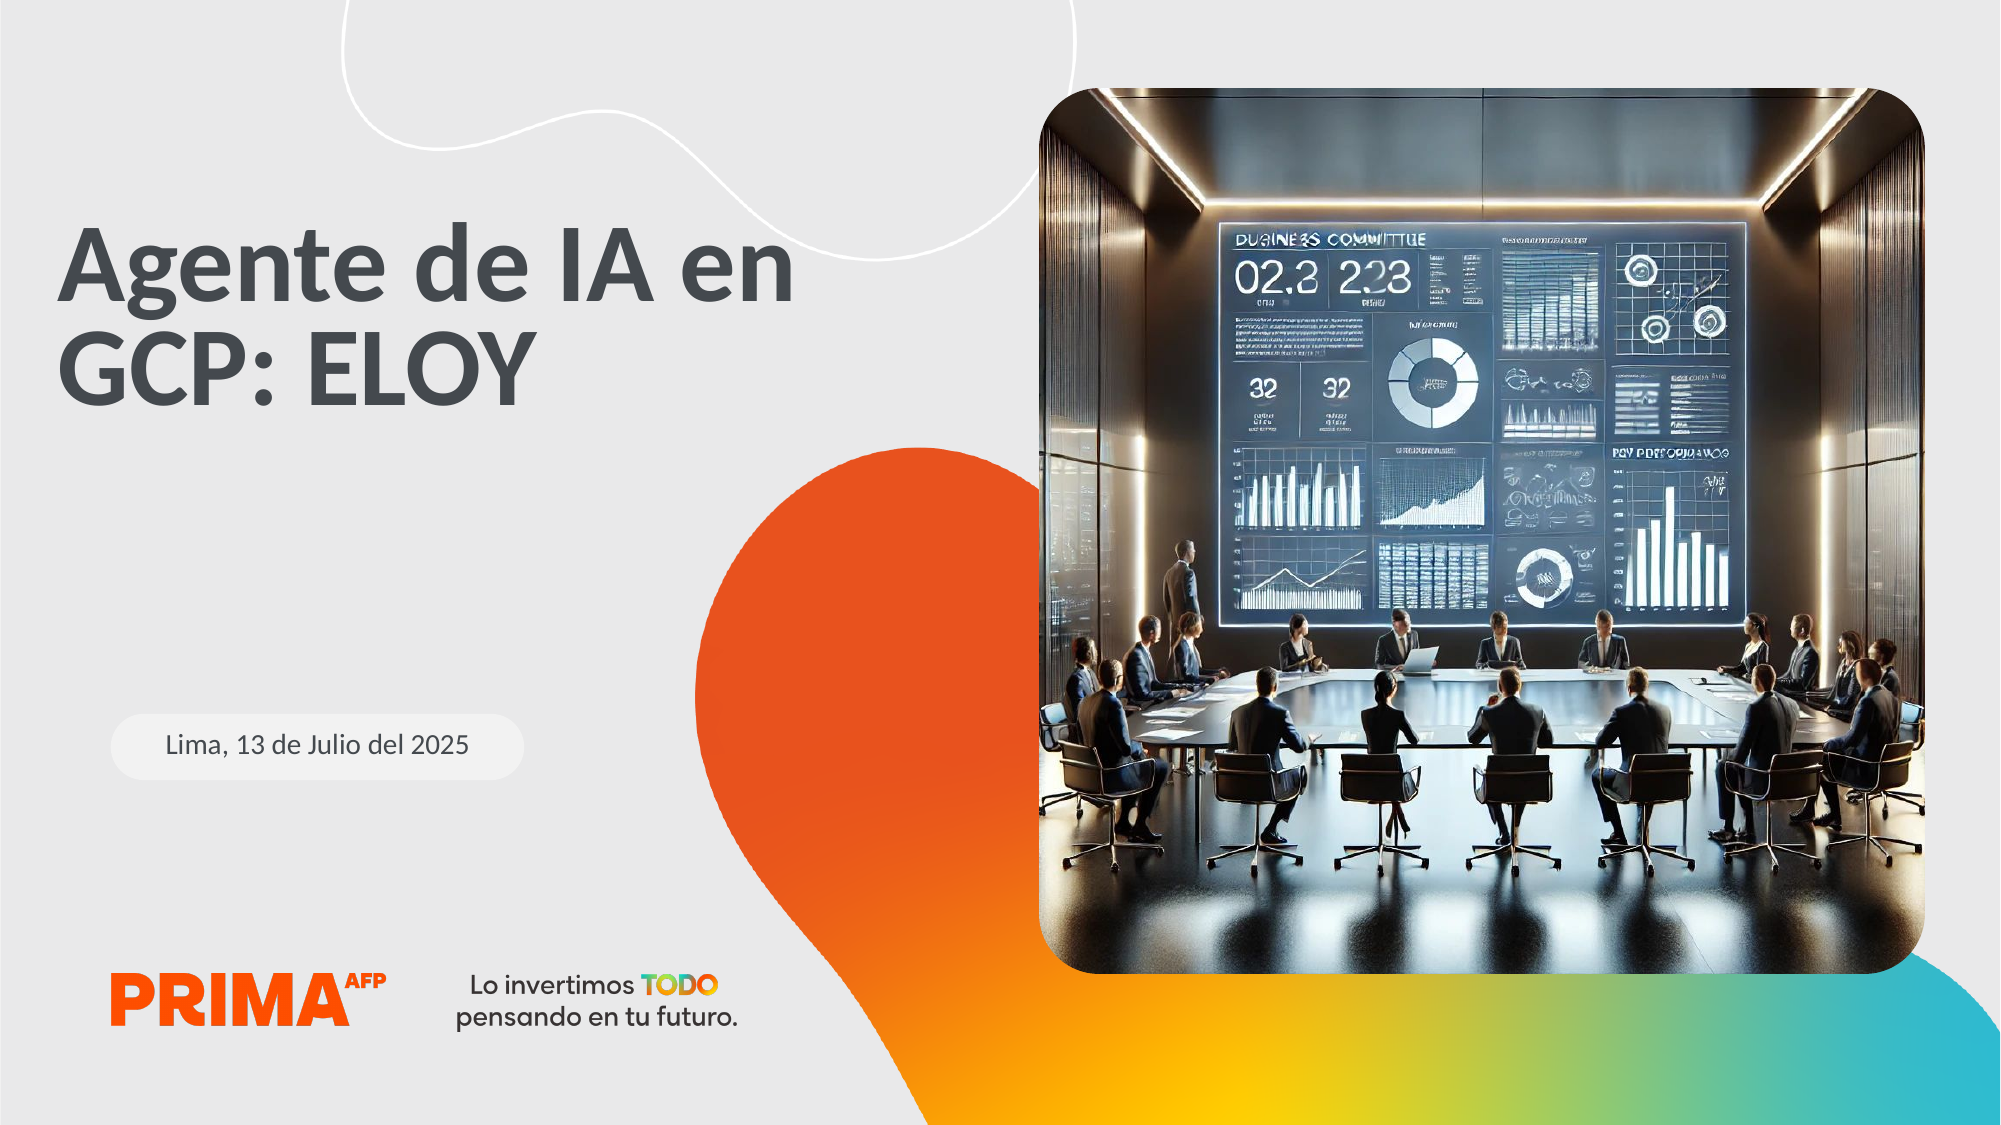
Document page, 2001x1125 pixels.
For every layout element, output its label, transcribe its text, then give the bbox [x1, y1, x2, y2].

picture [0, 0, 2001, 1125]
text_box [110, 965, 737, 1032]
text_box [109, 712, 515, 782]
text_box Lima, 13 de Julio del 2025 [150, 721, 538, 772]
text_box Agente de IA en GCP: ELOY [42, 211, 1000, 697]
